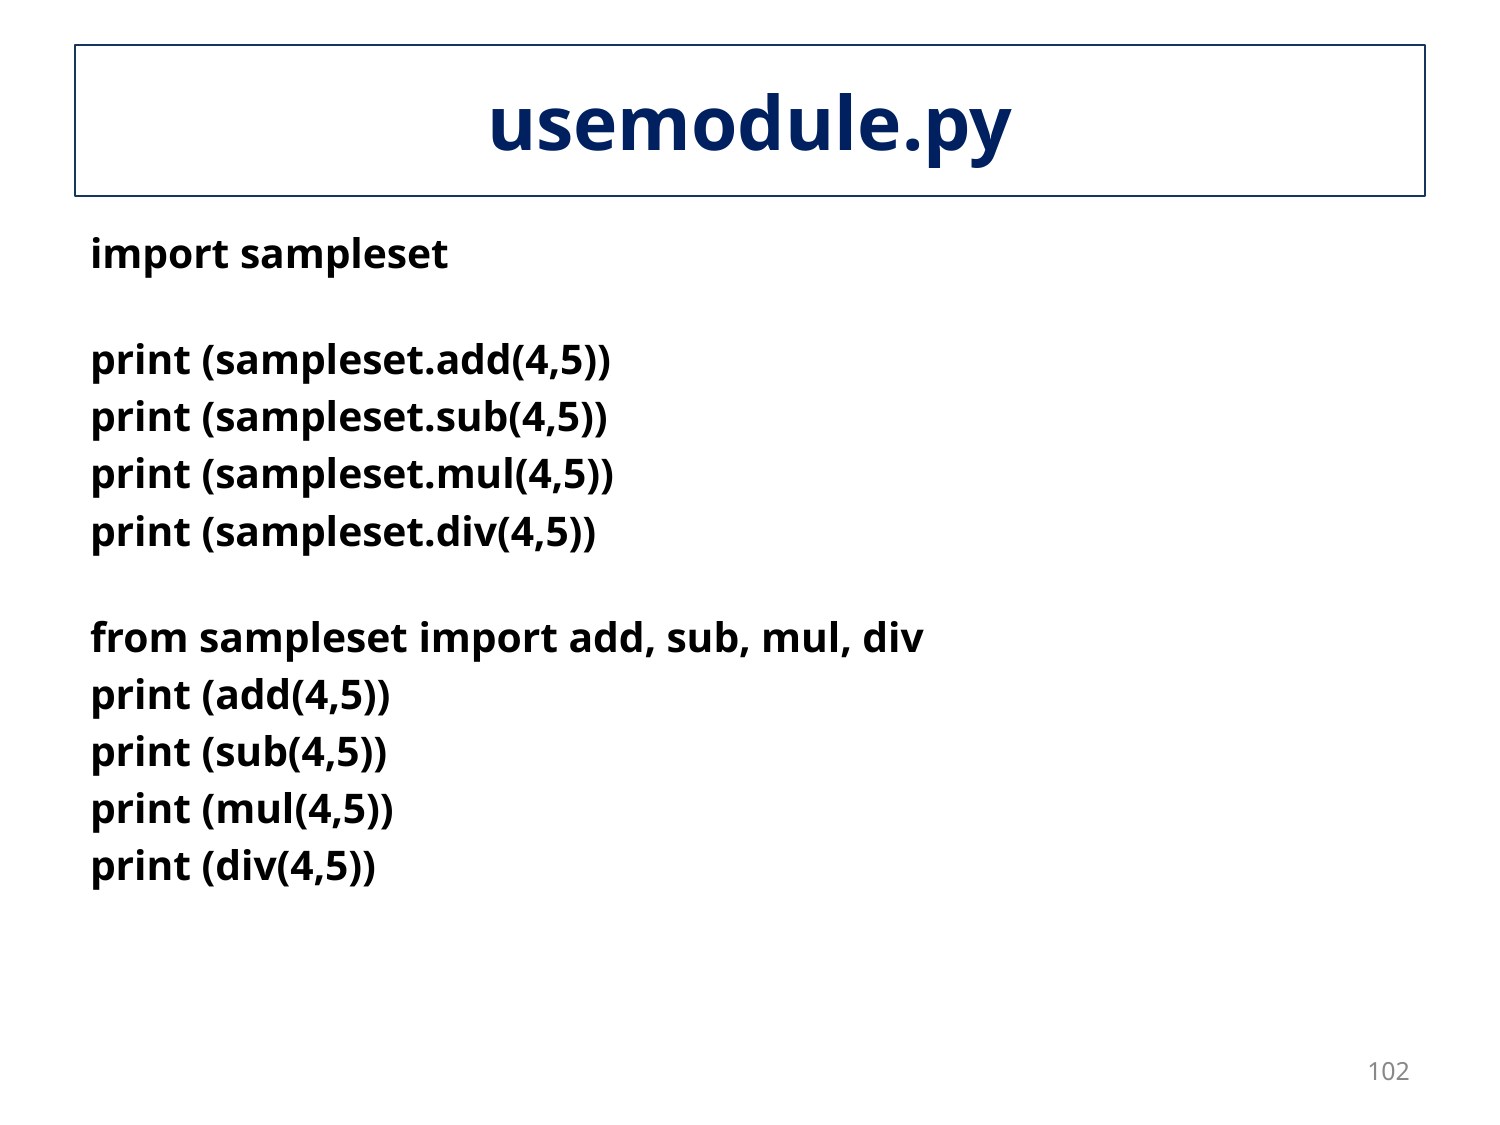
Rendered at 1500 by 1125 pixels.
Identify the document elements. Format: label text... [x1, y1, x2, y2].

title usemodule.py [74, 44, 1426, 197]
list import sampleset print (sampleset.add(4,5)) print (sampleset.sub(4,5)) print (sampleset.mul(4,5)) print (sampleset.div(4,5)) from sampleset import add, sub, mul, div print (add(4,5)) print (sub(4,5)) print (mul(4,5)) print (div(4,5)) [75, 219, 1425, 1005]
slide_number 102 [1074, 1042, 1425, 1103]
